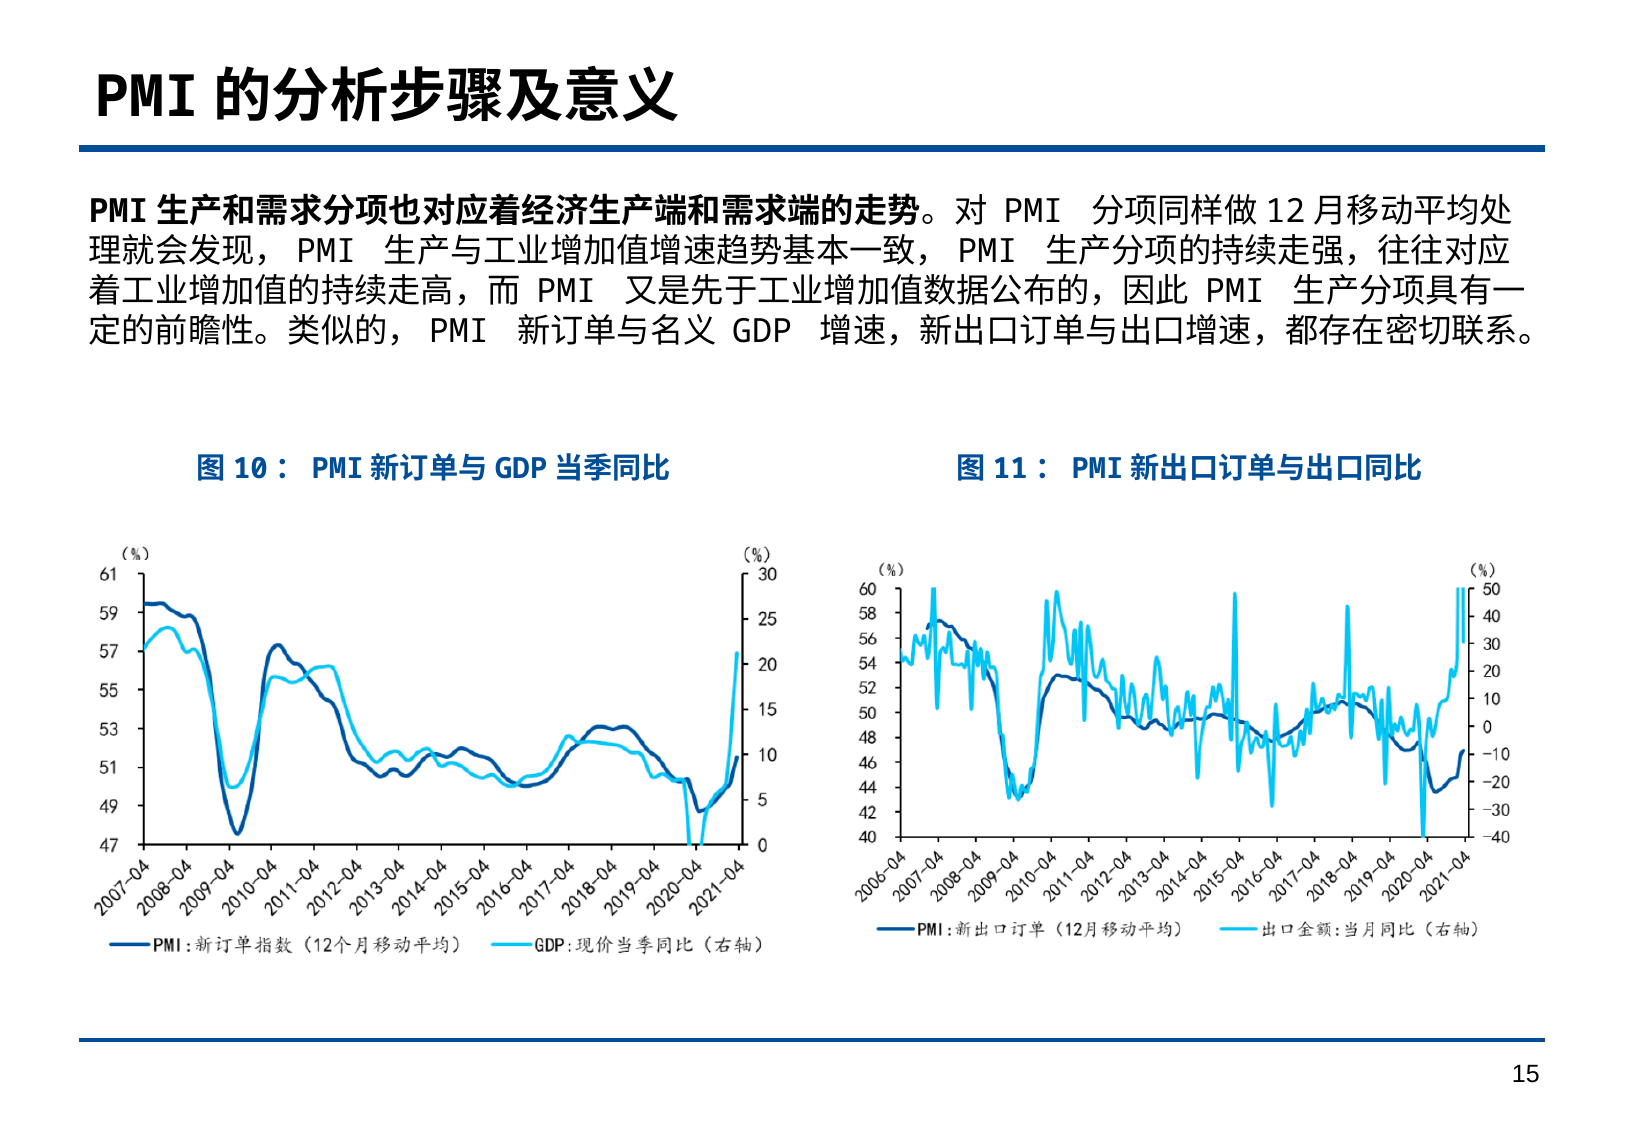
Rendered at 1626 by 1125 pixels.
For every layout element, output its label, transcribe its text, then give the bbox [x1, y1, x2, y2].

title PMI的分析步骤及意义 [79, 45, 1545, 141]
list 图10：PMI新订单与GDP当季同比 [79, 442, 789, 491]
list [79, 537, 789, 966]
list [835, 537, 1545, 966]
list PMI生产和需求分项也对应着经济生产端和需求端的走势。对 PMI 分项同样做12月移动平均处理就会发现，PMI 生产与工业增加值增速趋势基本一致，PMI 生产分项的持续走强，往往对应着工业增加值的持续走高，而 PMI 又是先于工业增加值数据公布的，因此 PMI 生产分项具有一定的前瞻性。类似的，PMI 新订单与名义 GDP 增速，新出口订单与出口增速，都存在密切联系。 [79, 177, 1545, 426]
list 图11：PMI新出口订单与出口同比 [835, 442, 1545, 491]
